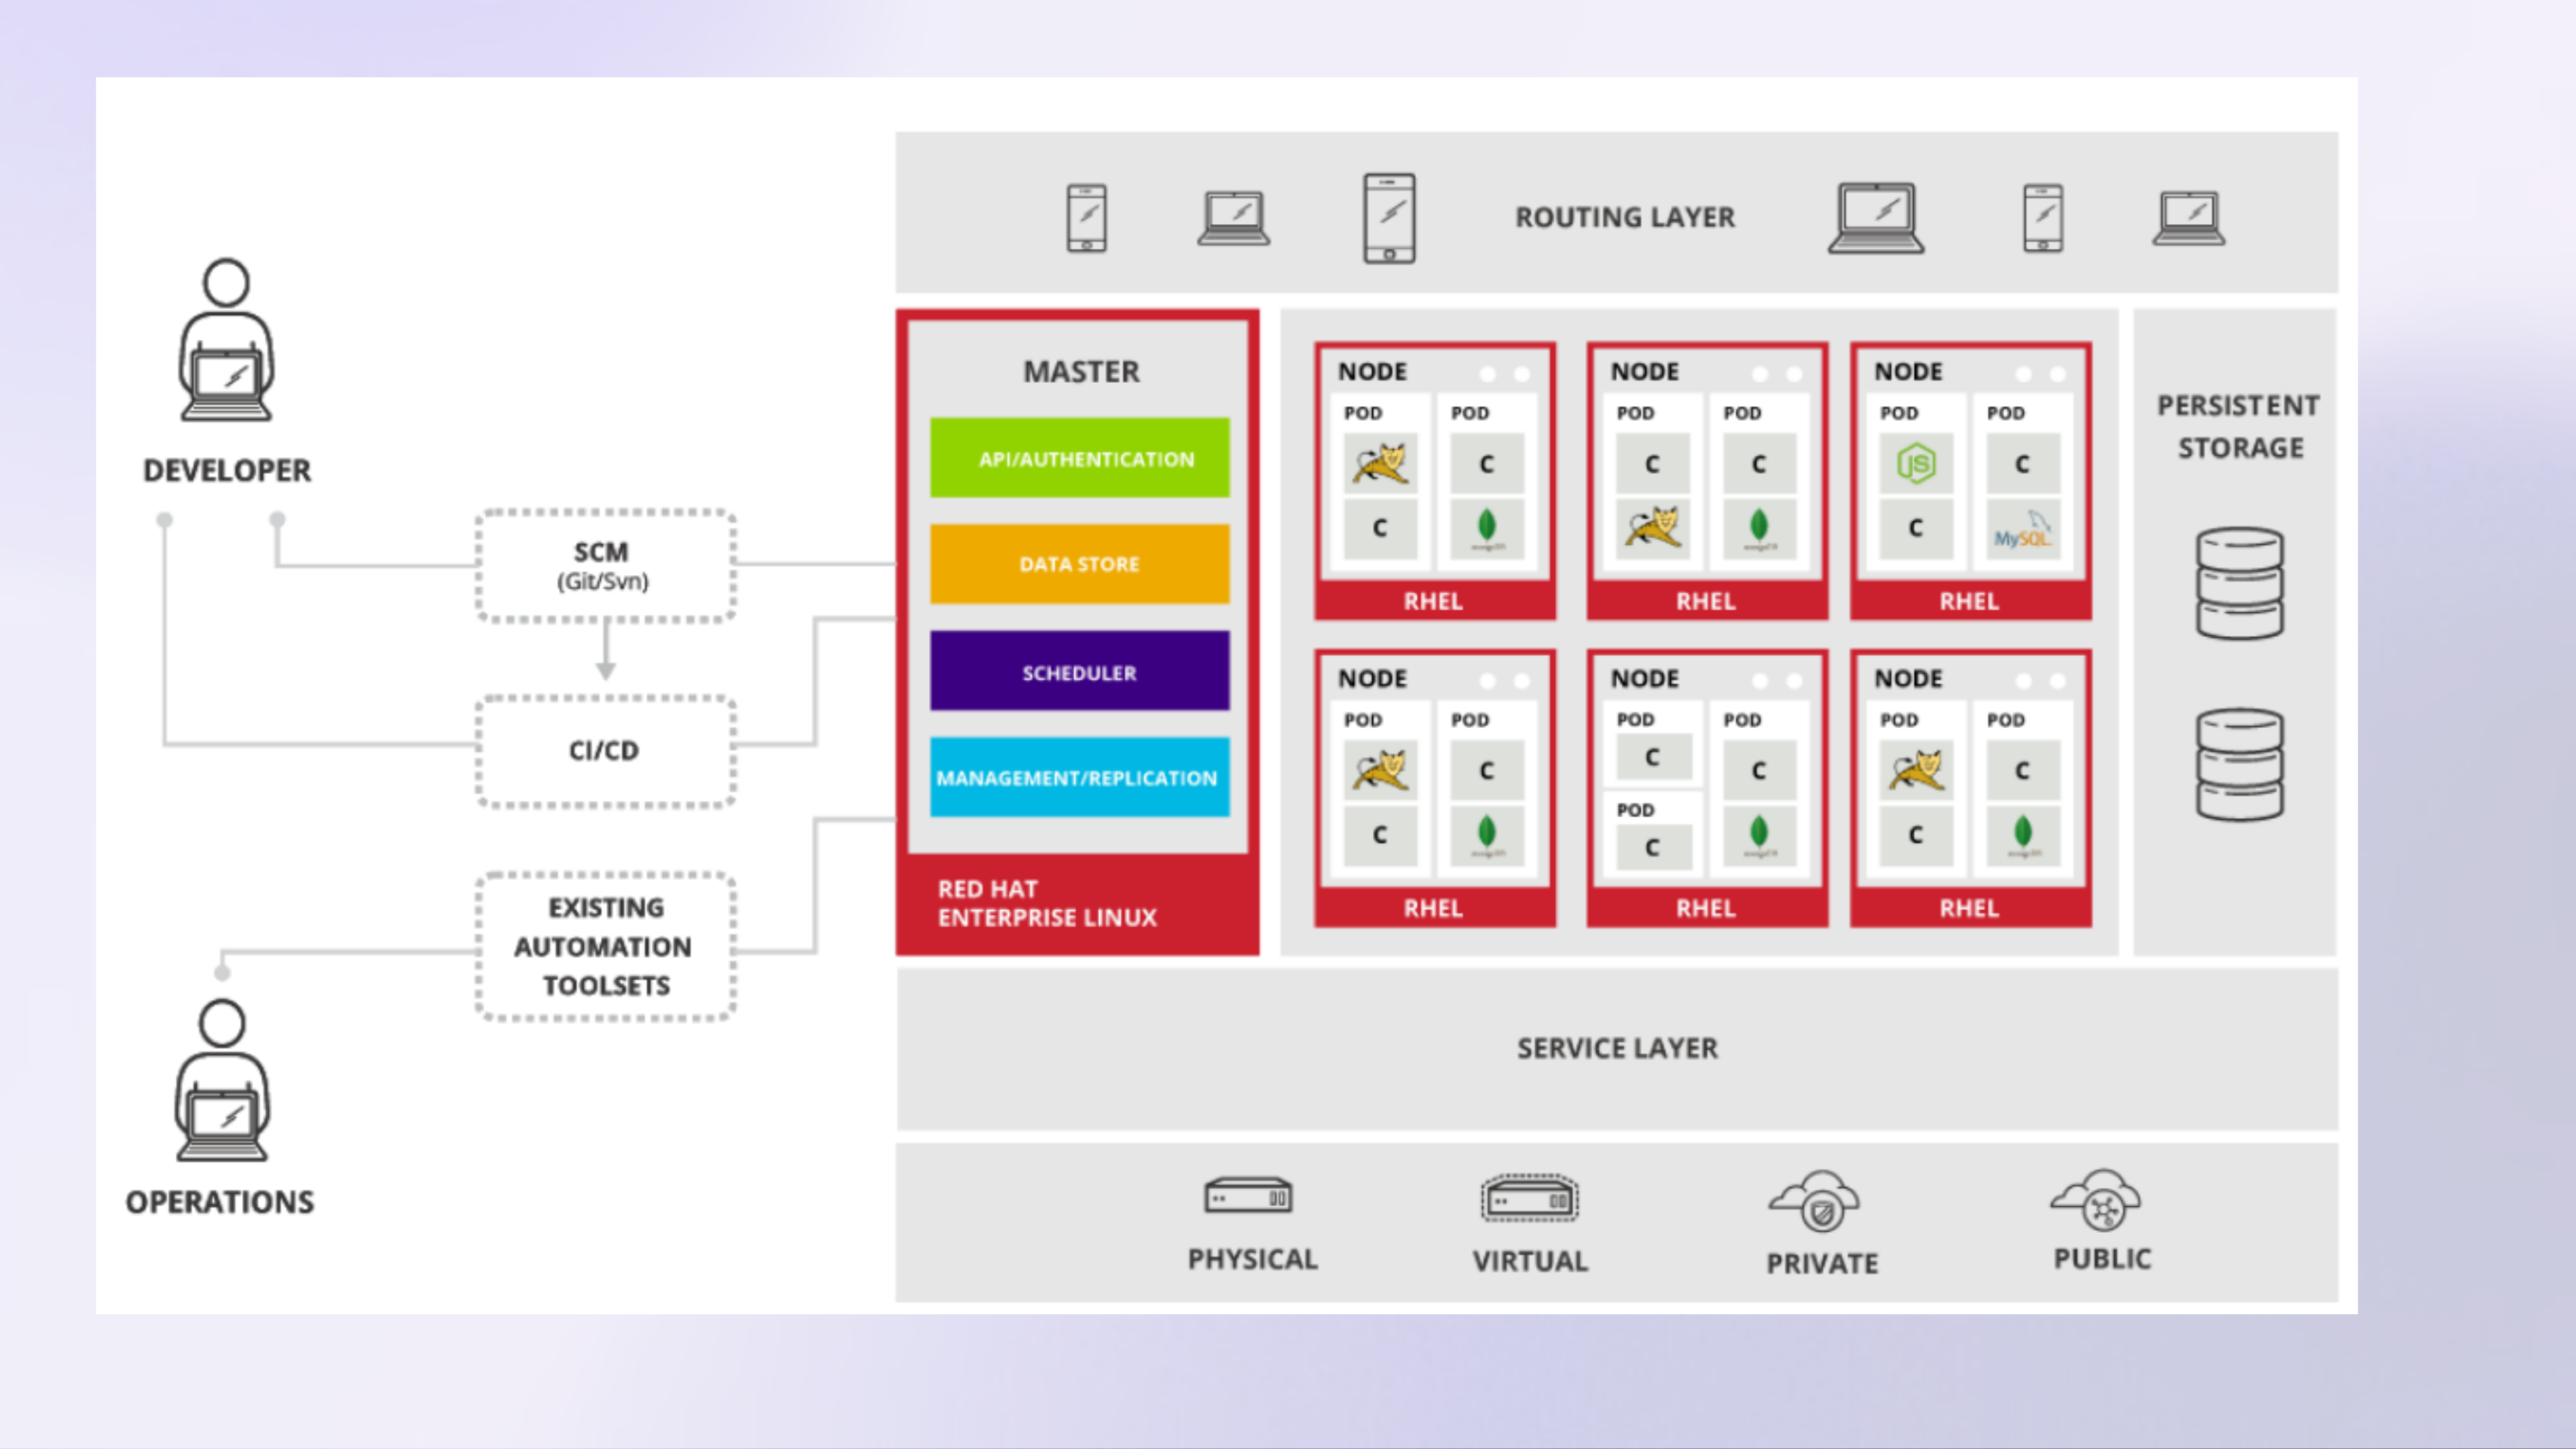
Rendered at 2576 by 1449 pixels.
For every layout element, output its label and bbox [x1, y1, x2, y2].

text_box [95, 77, 2359, 1314]
text_box [0, 0, 2576, 1449]
